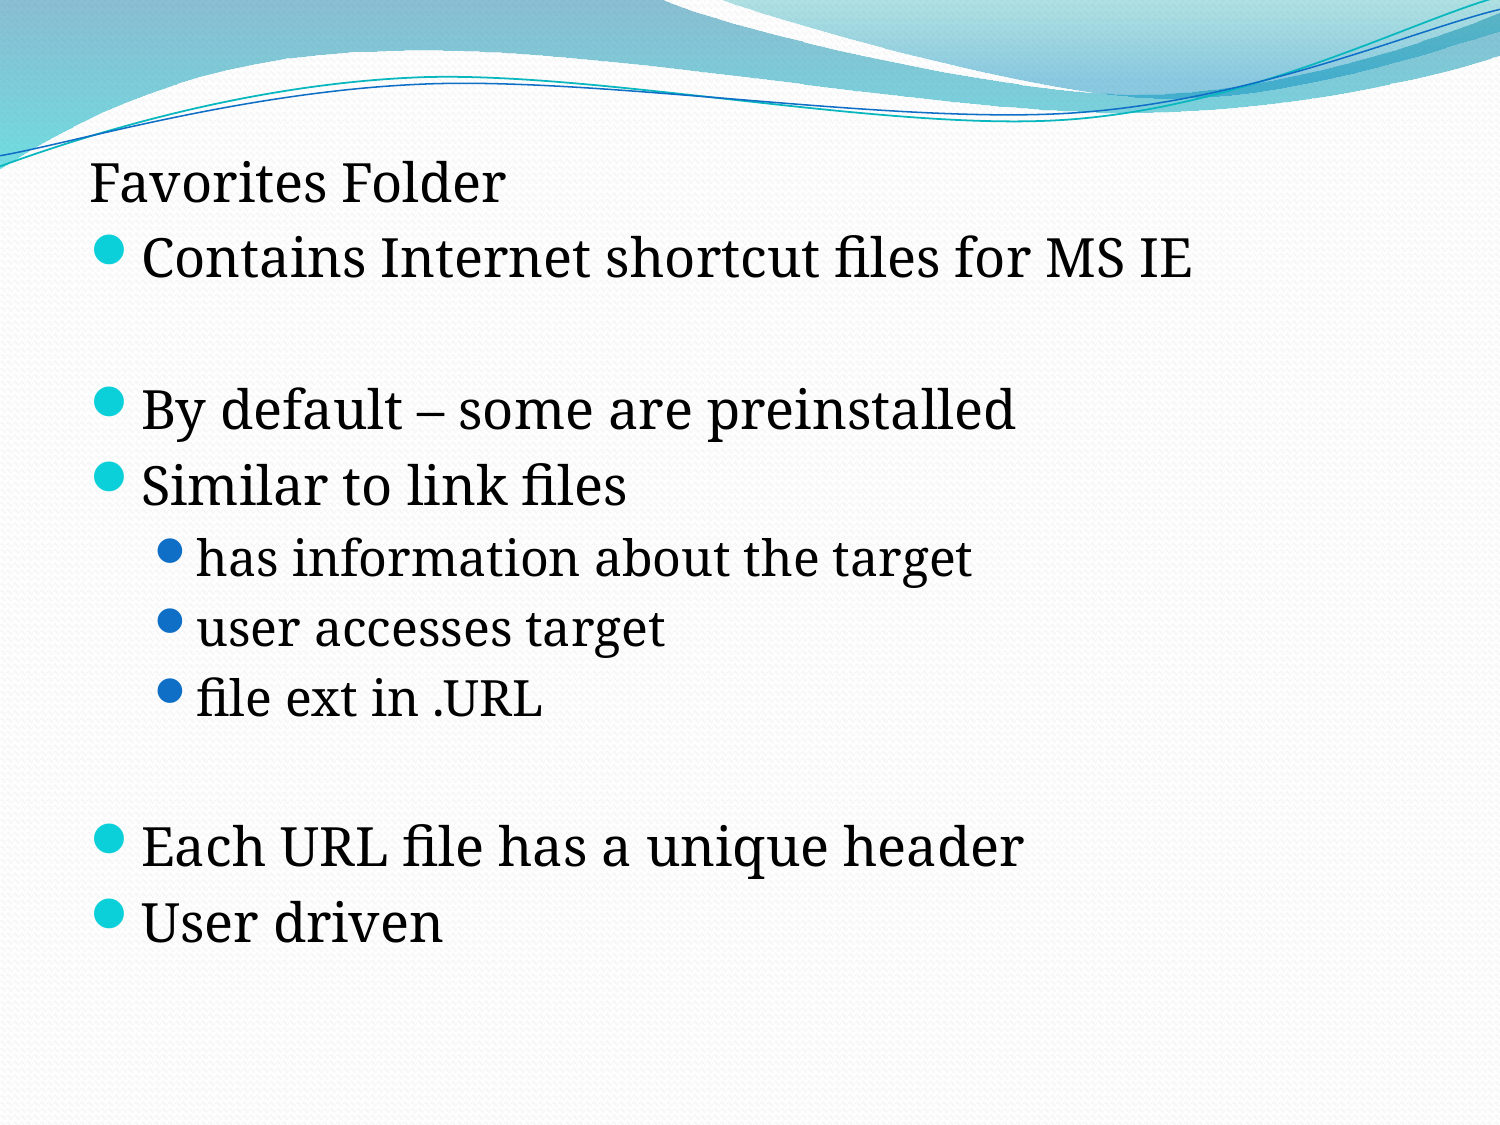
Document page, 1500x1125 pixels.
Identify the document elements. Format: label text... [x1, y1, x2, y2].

list Favorites Folder Contains Internet shortcut files for MS IE By default – some are preinstalled Similar to link files has information about the target user accesses target file ext in .URL Each URL file has a unique header User driven [75, 140, 1425, 1090]
